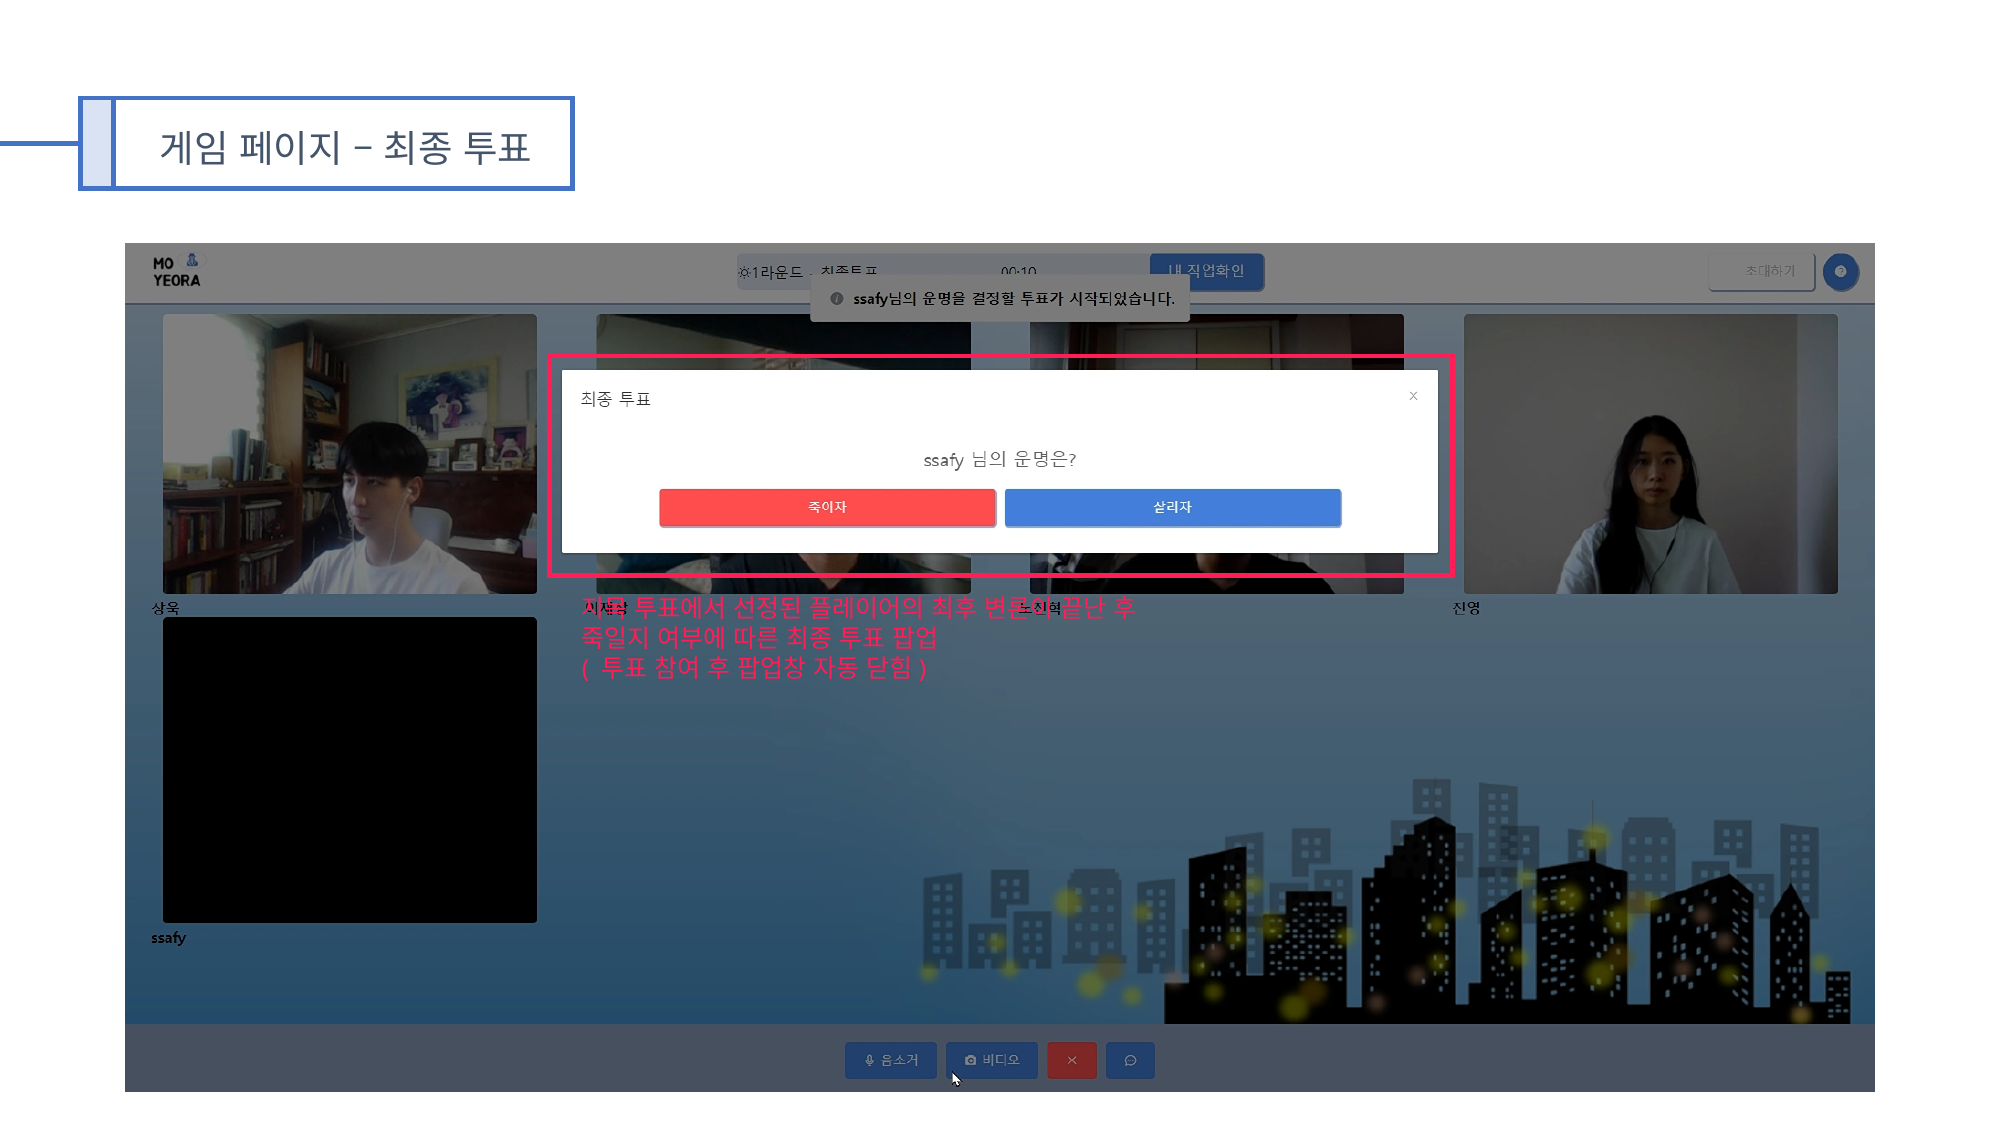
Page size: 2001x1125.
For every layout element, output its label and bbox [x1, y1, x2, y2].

picture [125, 243, 1875, 1092]
text_box [80, 98, 573, 189]
